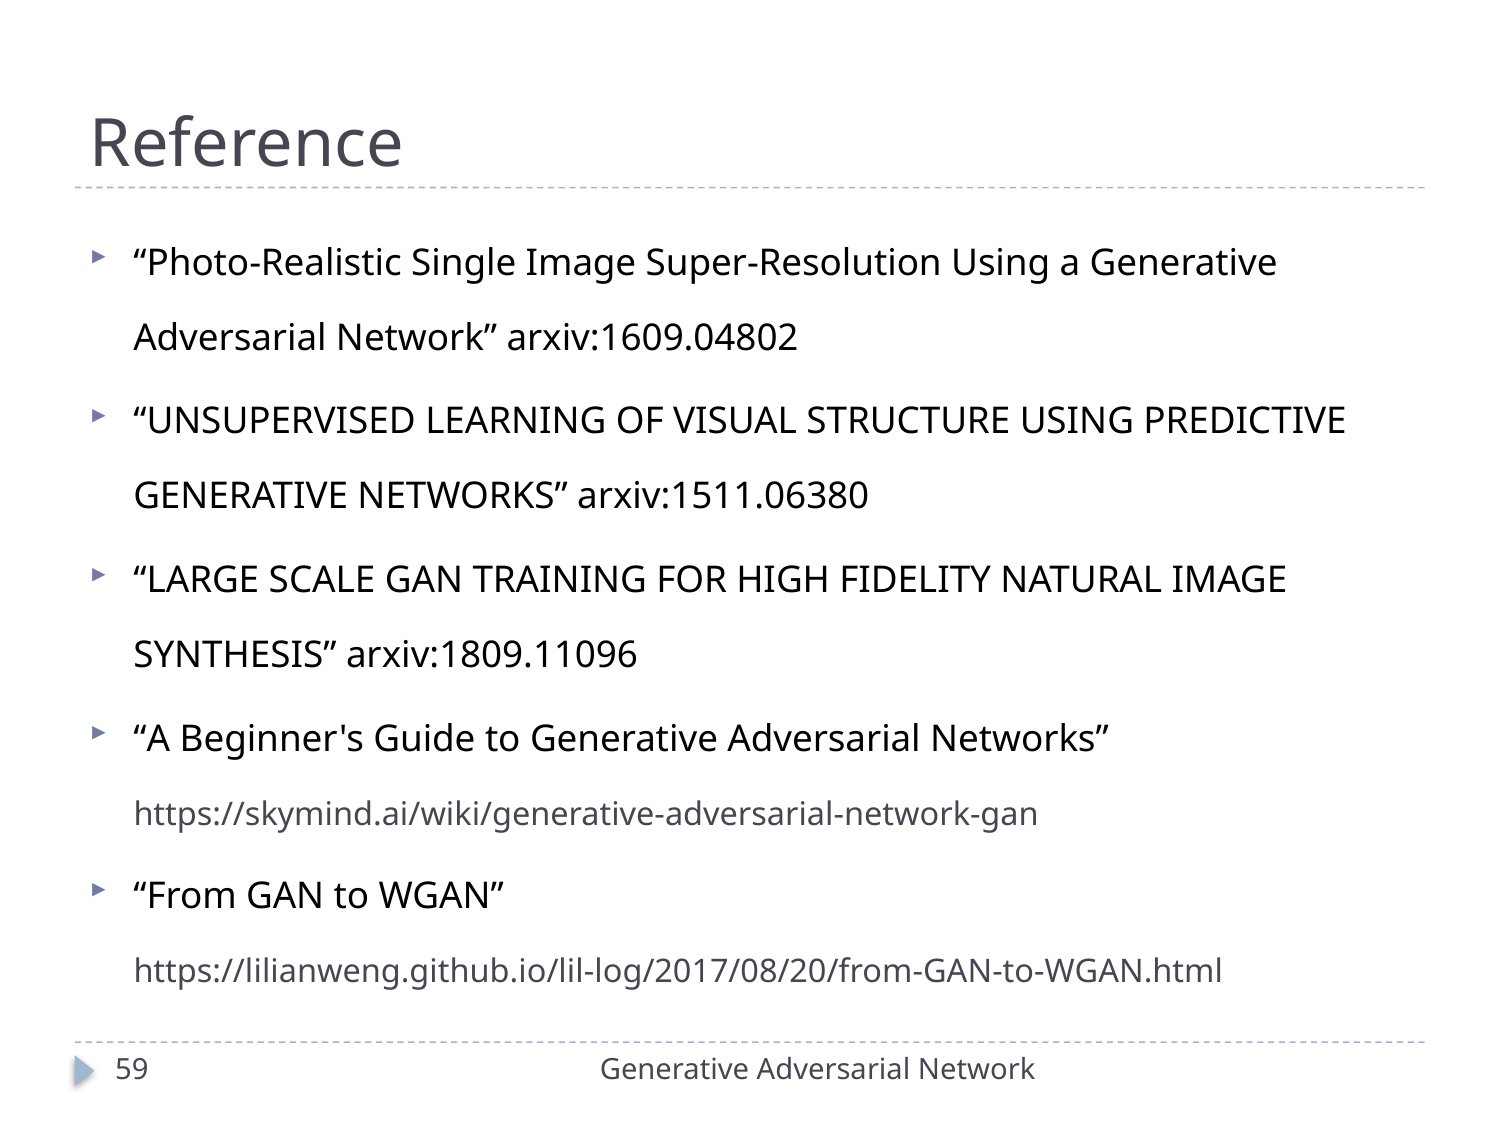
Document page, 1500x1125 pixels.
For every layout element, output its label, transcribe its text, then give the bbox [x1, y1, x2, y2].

slide_number 59 [100, 1042, 426, 1103]
list “Photo-Realistic Single Image Super-Resolution Using a Generative Adversarial Network” arxiv:1609.04802 “UNSUPERVISED LEARNING OF VISUAL STRUCTURE USING PREDICTIVE GENERATIVE NETWORKS” arxiv:1511.06380 “LARGE SCALE GAN TRAINING FOR HIGH FIDELITY NATURAL IMAGE SYNTHESIS” arxiv:1809.11096 “A Beginner's Guide to Generative Adversarial Networks” https://skymind.ai/wiki/generative-adversarial-network-gan “From GAN to WGAN” https://lilianweng.github.io/lil-log/2017/08/20/from-GAN-to-WGAN.html [75, 200, 1425, 1010]
footer Generative Adversarial Network [475, 1042, 1051, 1103]
title Reference [75, 24, 1425, 188]
